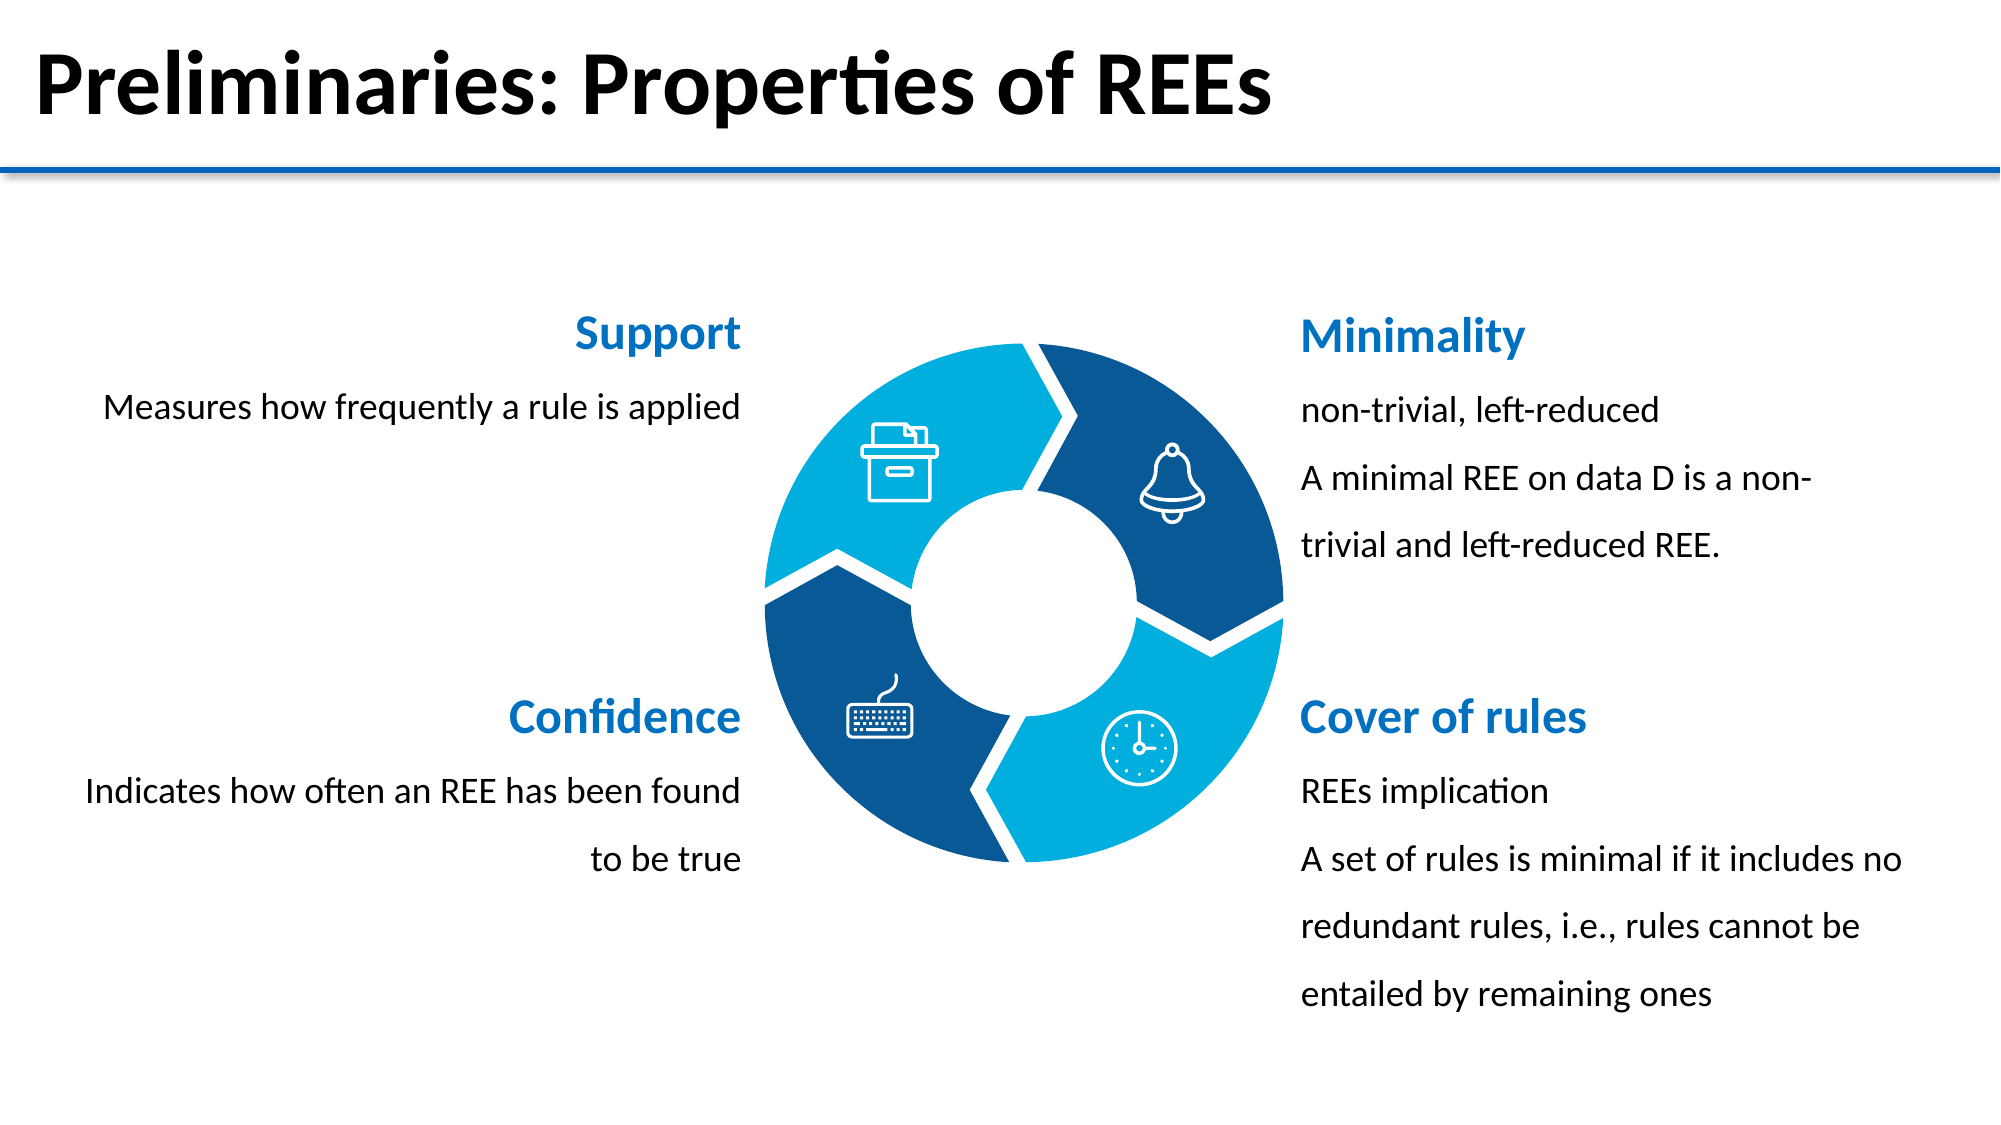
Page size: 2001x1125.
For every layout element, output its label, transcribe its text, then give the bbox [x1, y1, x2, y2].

text_box Minimality non-trivial, left-reduced A minimal REE on data D is a non-trivial and left-reduced REE. [1300, 272, 1878, 566]
text_box Preliminaries: Properties of REEs [0, 0, 2000, 167]
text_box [764, 343, 1284, 863]
text_box Cover of rules REEs implication A set of rules is minimal if it includes no redundant rules, i.e., rules cannot be entailed by remaining ones [1300, 653, 1967, 1014]
